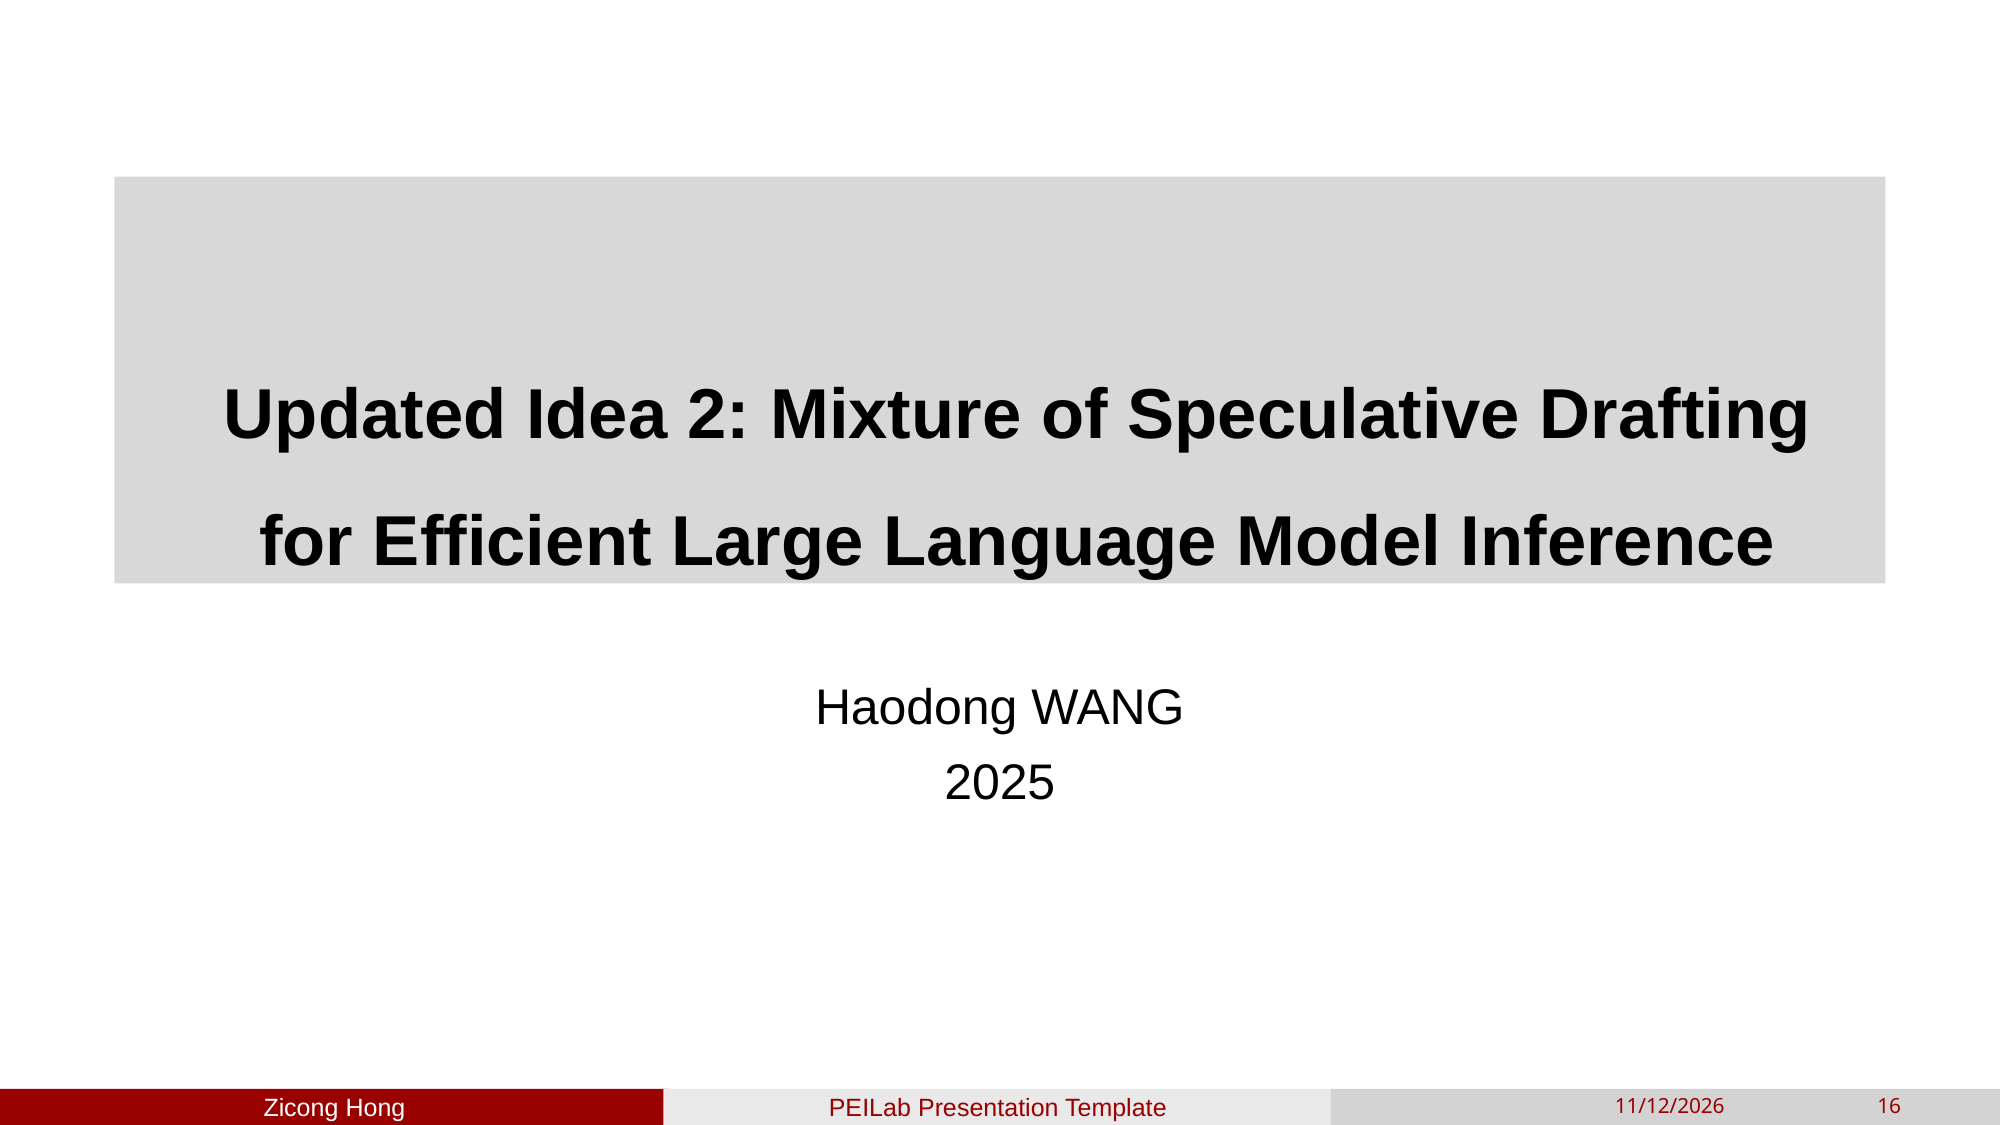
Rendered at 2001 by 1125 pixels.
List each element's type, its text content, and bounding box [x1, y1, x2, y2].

title Updated Idea 2: Mixture of Speculative Drafting for Efficient Large Language Model Inference [207, 195, 1828, 588]
subtitle Haodong WANG 2025 [249, 673, 1750, 946]
